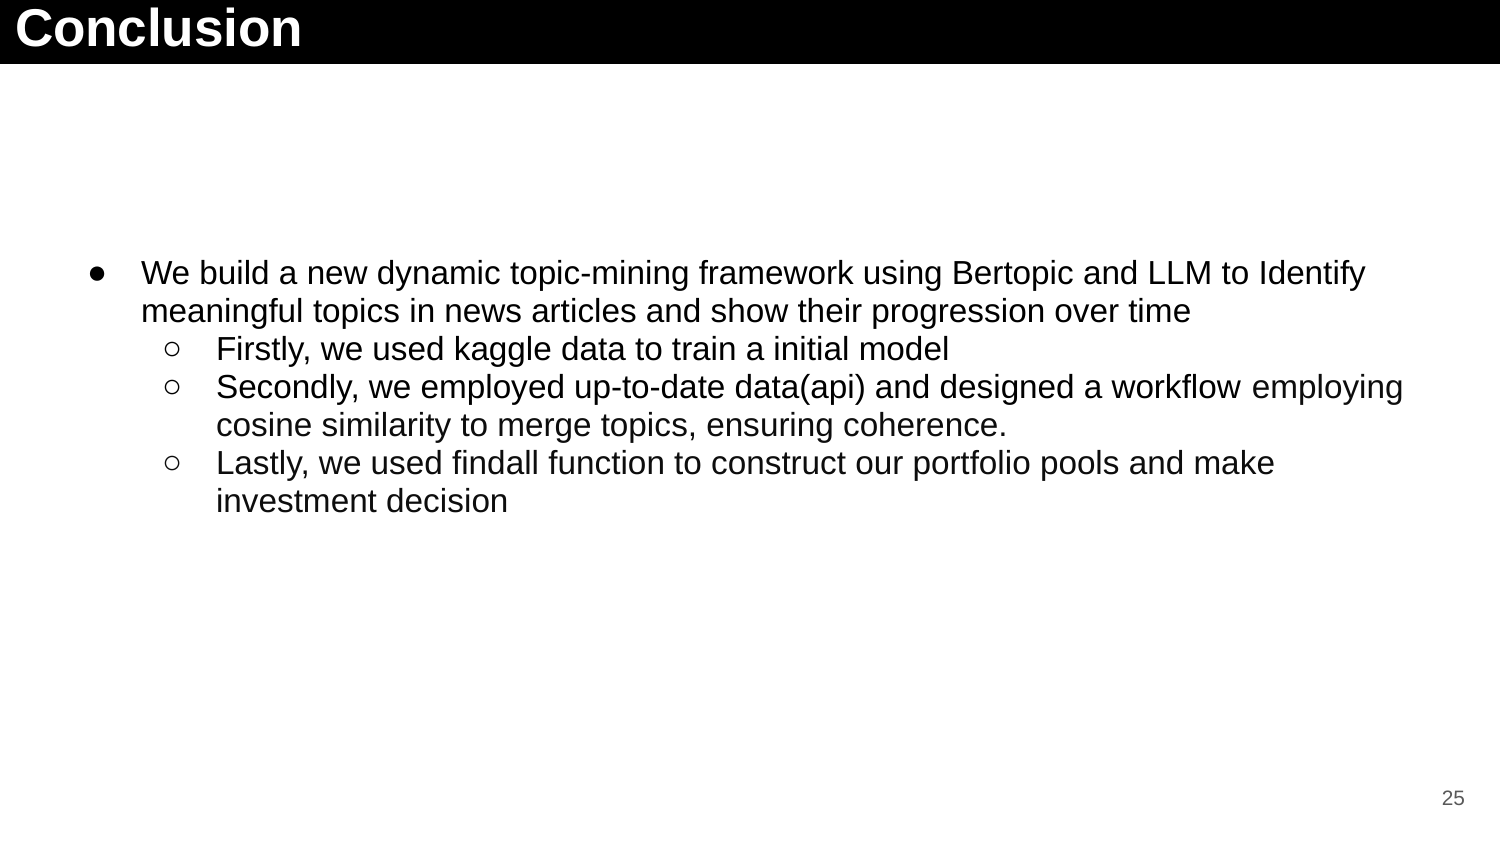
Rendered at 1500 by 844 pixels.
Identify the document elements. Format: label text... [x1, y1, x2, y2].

picture [0, 0, 1500, 64]
slide_number ‹#› [1389, 764, 1480, 830]
list We build a new dynamic topic-mining framework using Bertopic and LLM to Identify meaningful topics in news articles and show their progression over time Firstly, we used kaggle data to train a initial model Secondly, we employed up-to-date data(api) and designed a workflow employing cosine similarity to merge topics, ensuring coherence. Lastly, we used findall function to construct our portfolio pools and make investment decision [51, 239, 1449, 533]
